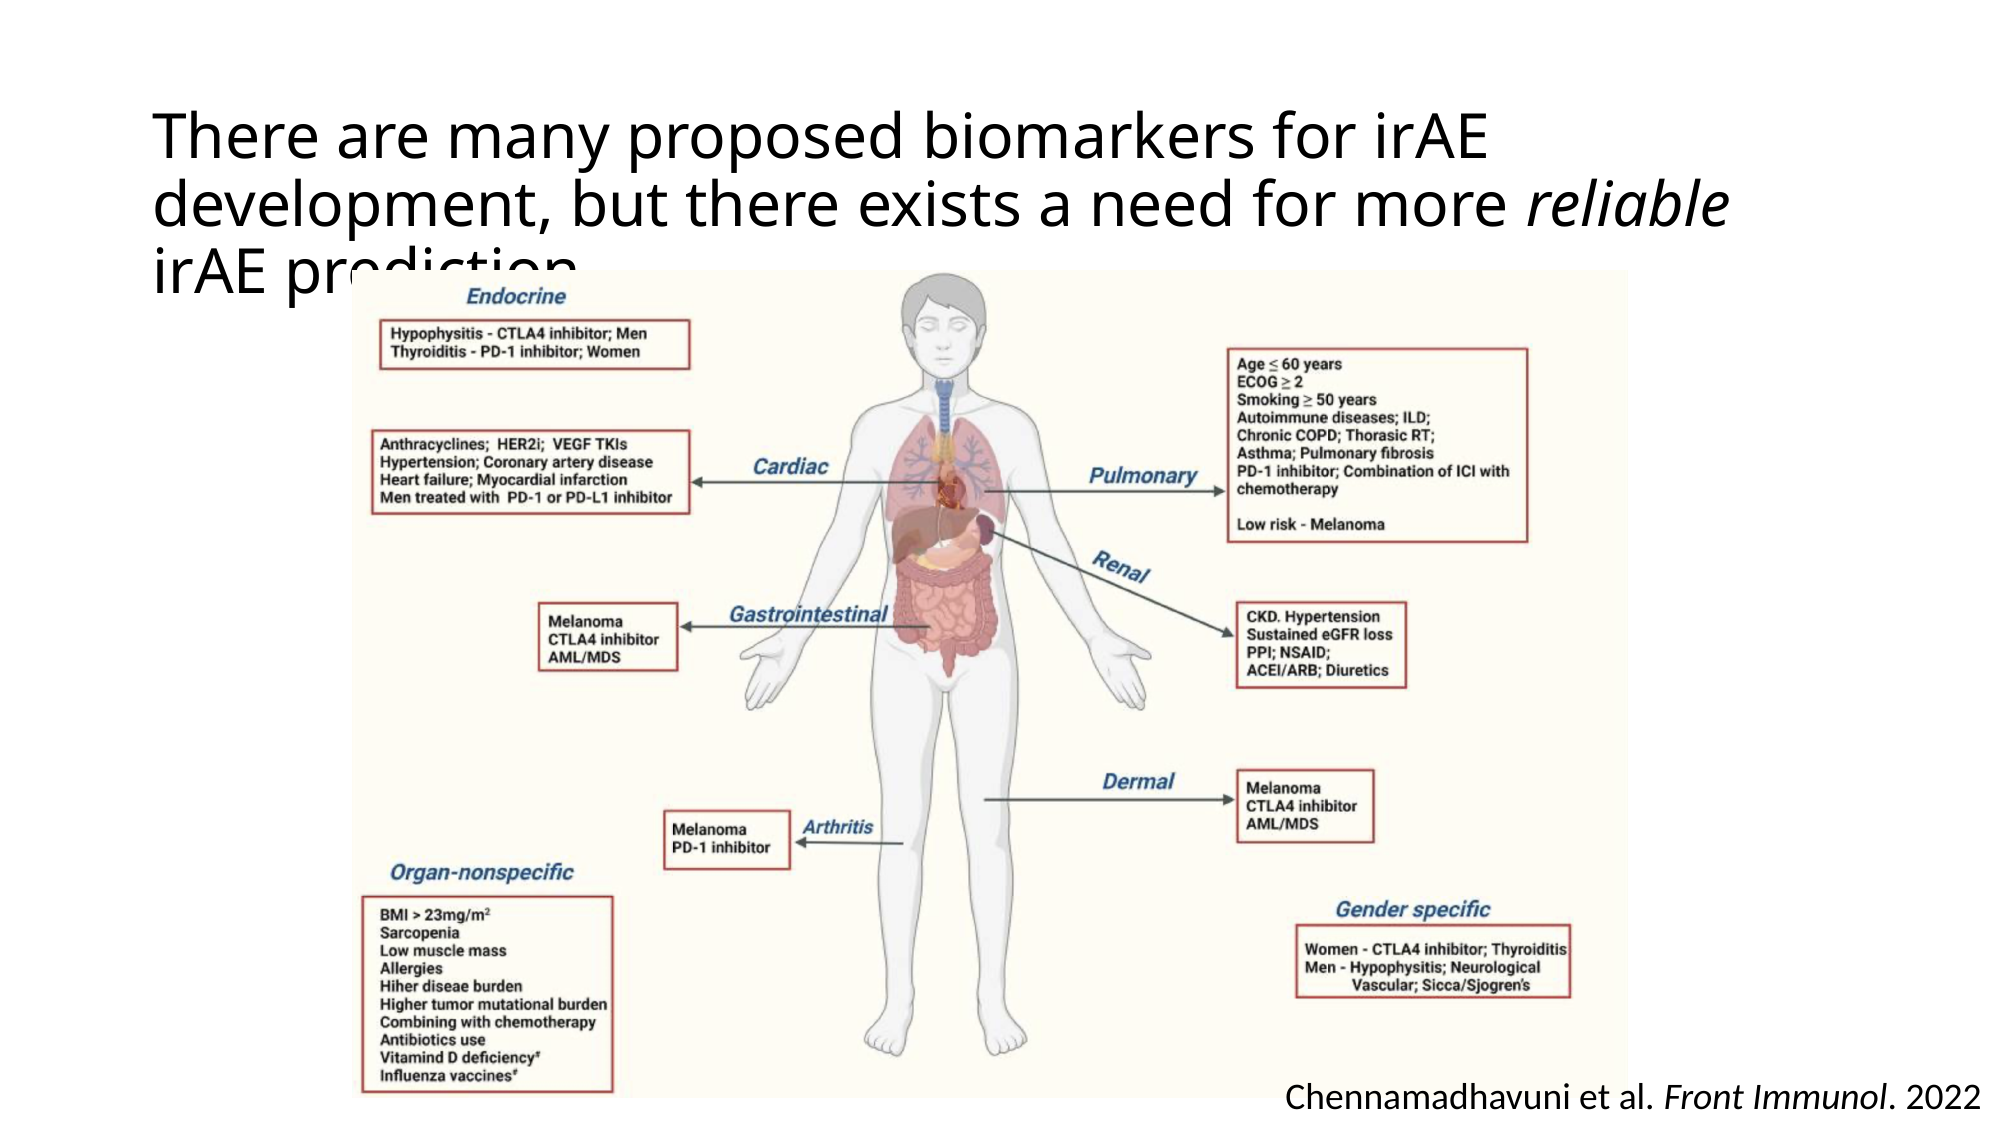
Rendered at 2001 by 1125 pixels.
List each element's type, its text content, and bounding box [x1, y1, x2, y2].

picture [352, 270, 1628, 1098]
text_box Chennamadhavuni et al. Front Immunol. 2022 [1270, 1064, 1997, 1125]
title There are many proposed biomarkers for irAE development, but there exists a need for more reliable irAE prediction [137, 97, 1863, 315]
